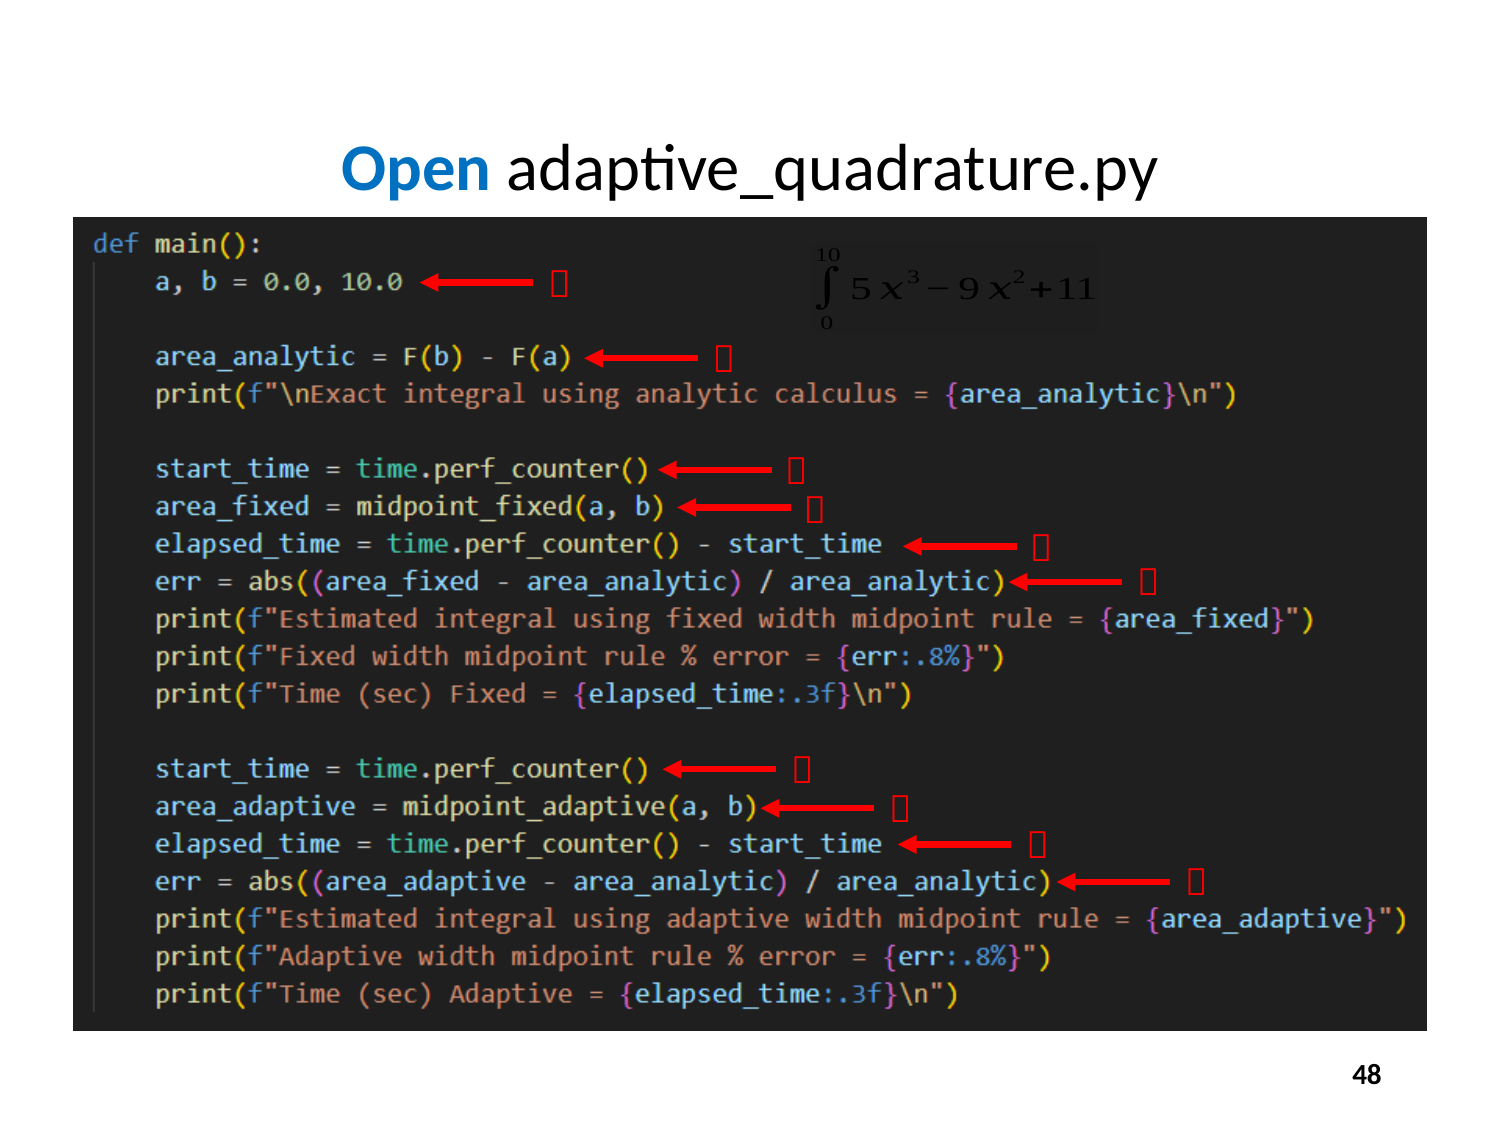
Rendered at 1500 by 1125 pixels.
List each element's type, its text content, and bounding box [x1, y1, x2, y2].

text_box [662, 738, 840, 799]
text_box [902, 516, 1079, 578]
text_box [419, 252, 597, 313]
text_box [1008, 551, 1186, 612]
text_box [897, 813, 1075, 874]
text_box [677, 478, 852, 540]
slide_number 48 [1059, 1042, 1397, 1103]
text_box [103, 59, 1397, 217]
picture [73, 217, 1427, 1032]
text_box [1056, 850, 1234, 912]
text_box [657, 439, 834, 501]
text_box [760, 777, 938, 838]
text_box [584, 327, 761, 389]
